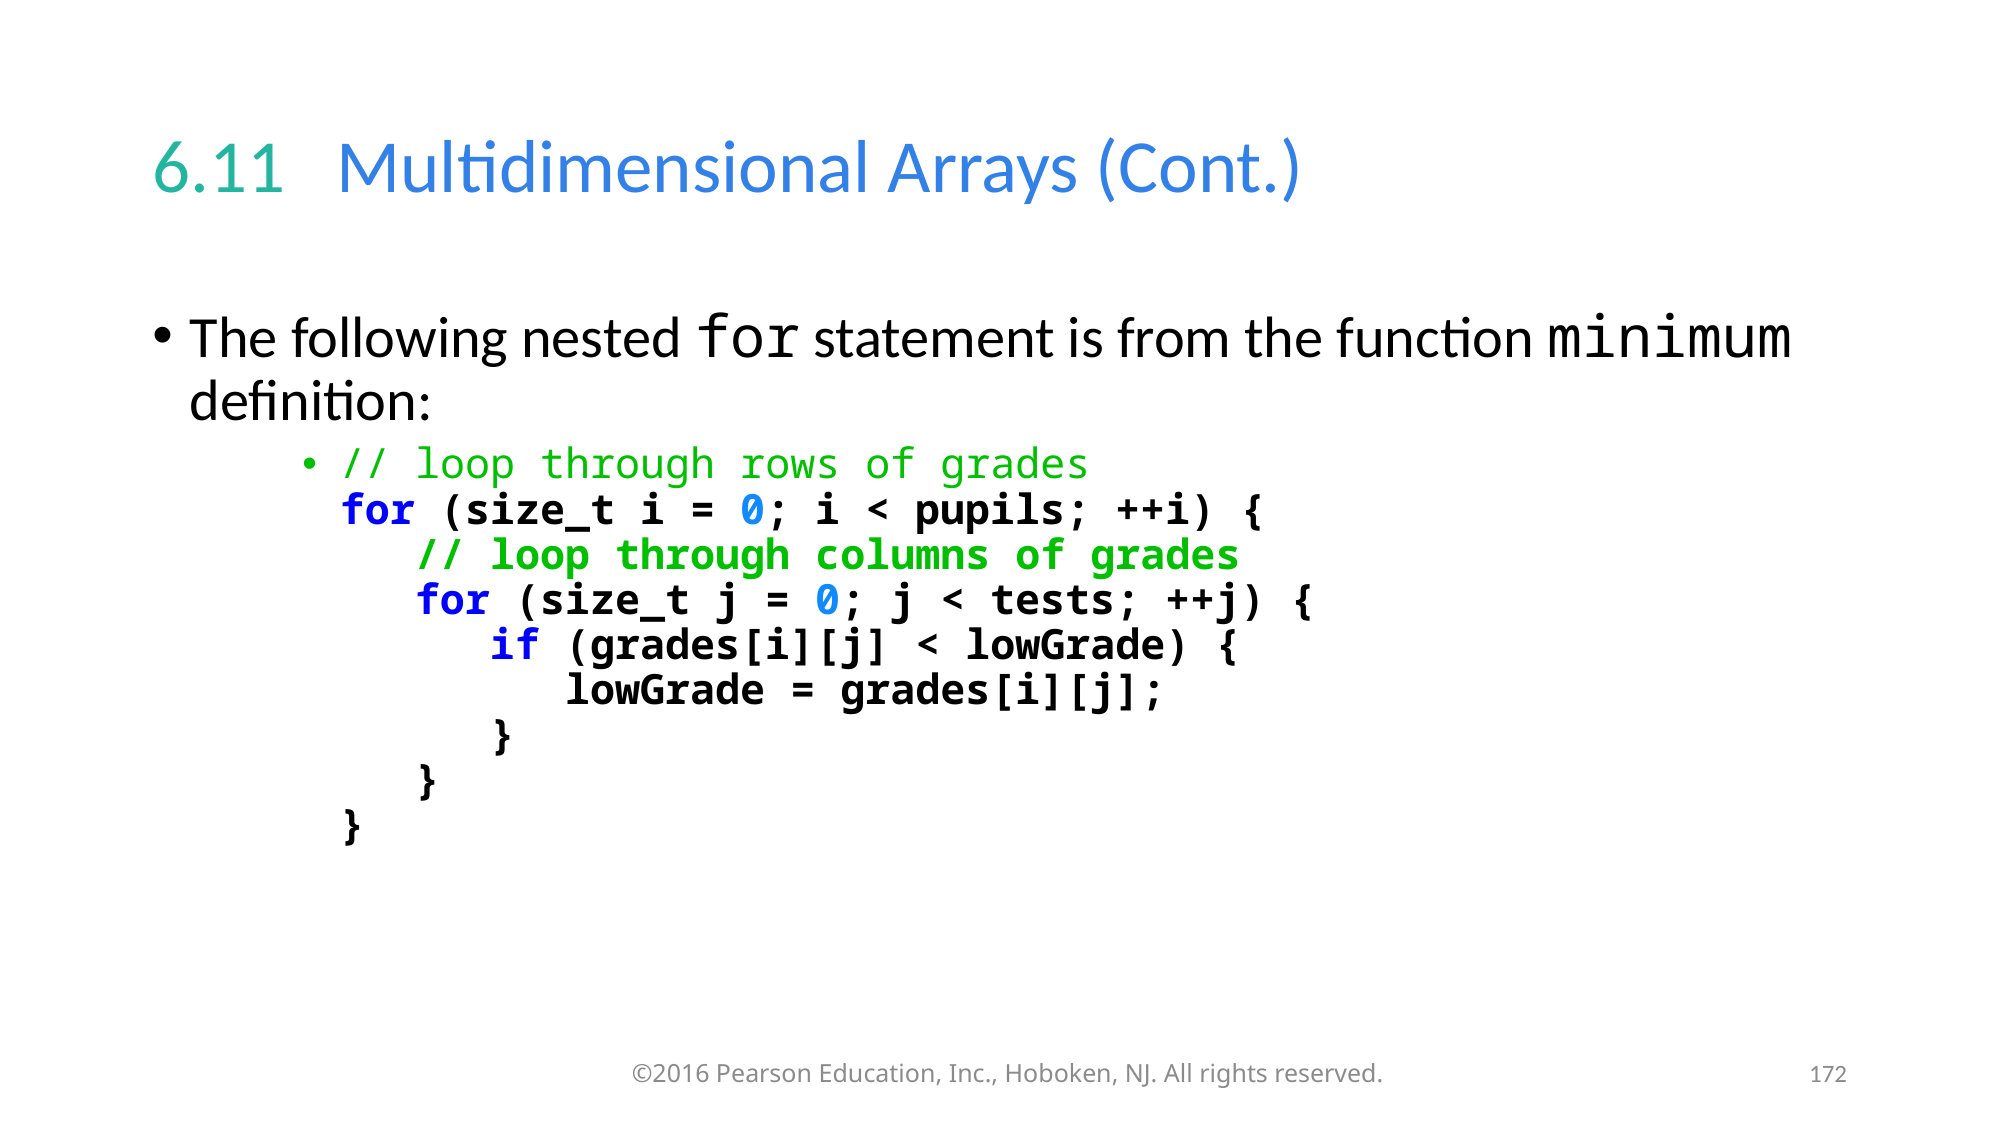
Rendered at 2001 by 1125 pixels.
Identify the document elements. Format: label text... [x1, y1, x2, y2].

title 6.11 Multidimensional Arrays (Cont.) [137, 59, 1863, 278]
footer ©2016 Pearson Education, Inc., Hoboken, NJ. All rights reserved. [483, 1042, 1412, 1103]
slide_number 172 [1412, 1042, 1863, 1103]
list The following nested for statement is from the function minimum definition: // loop through rows of grades for (size_t i = 0; i < pupils; ++i) { // loop through columns of grades for (size_t j = 0; j < tests; ++j) { if (grades[i][j] < lowGrade) { lowGrade = grades[i][j]; } } } [137, 299, 1863, 1014]
